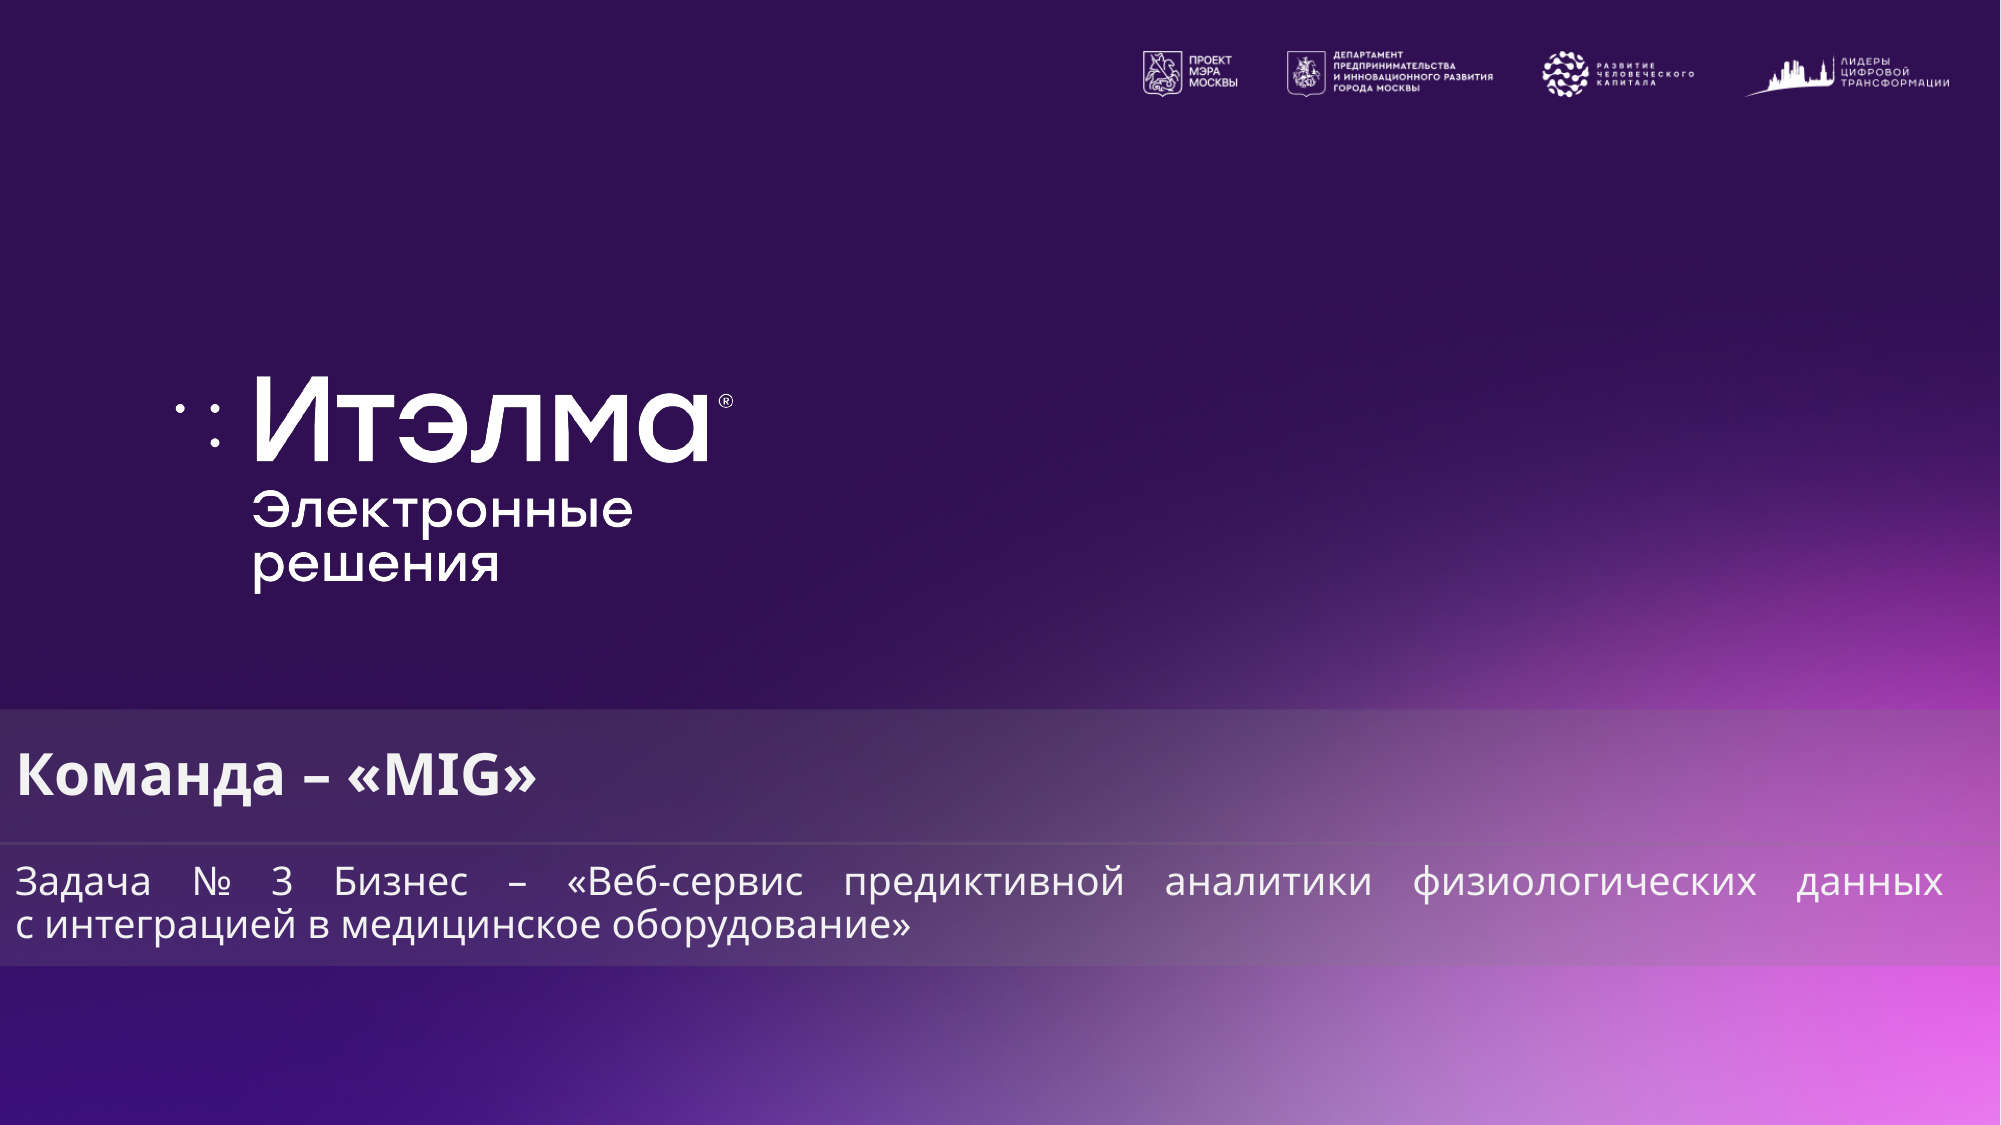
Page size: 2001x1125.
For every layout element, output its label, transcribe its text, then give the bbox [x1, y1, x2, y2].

title Команда – «MIG» [0, 709, 2000, 841]
picture [0, 0, 2001, 1125]
list Задача № 3 Бизнес – «Веб-сервис предиктивной аналитики физиологических данных с интеграцией в медицинское оборудование» [0, 841, 2000, 967]
